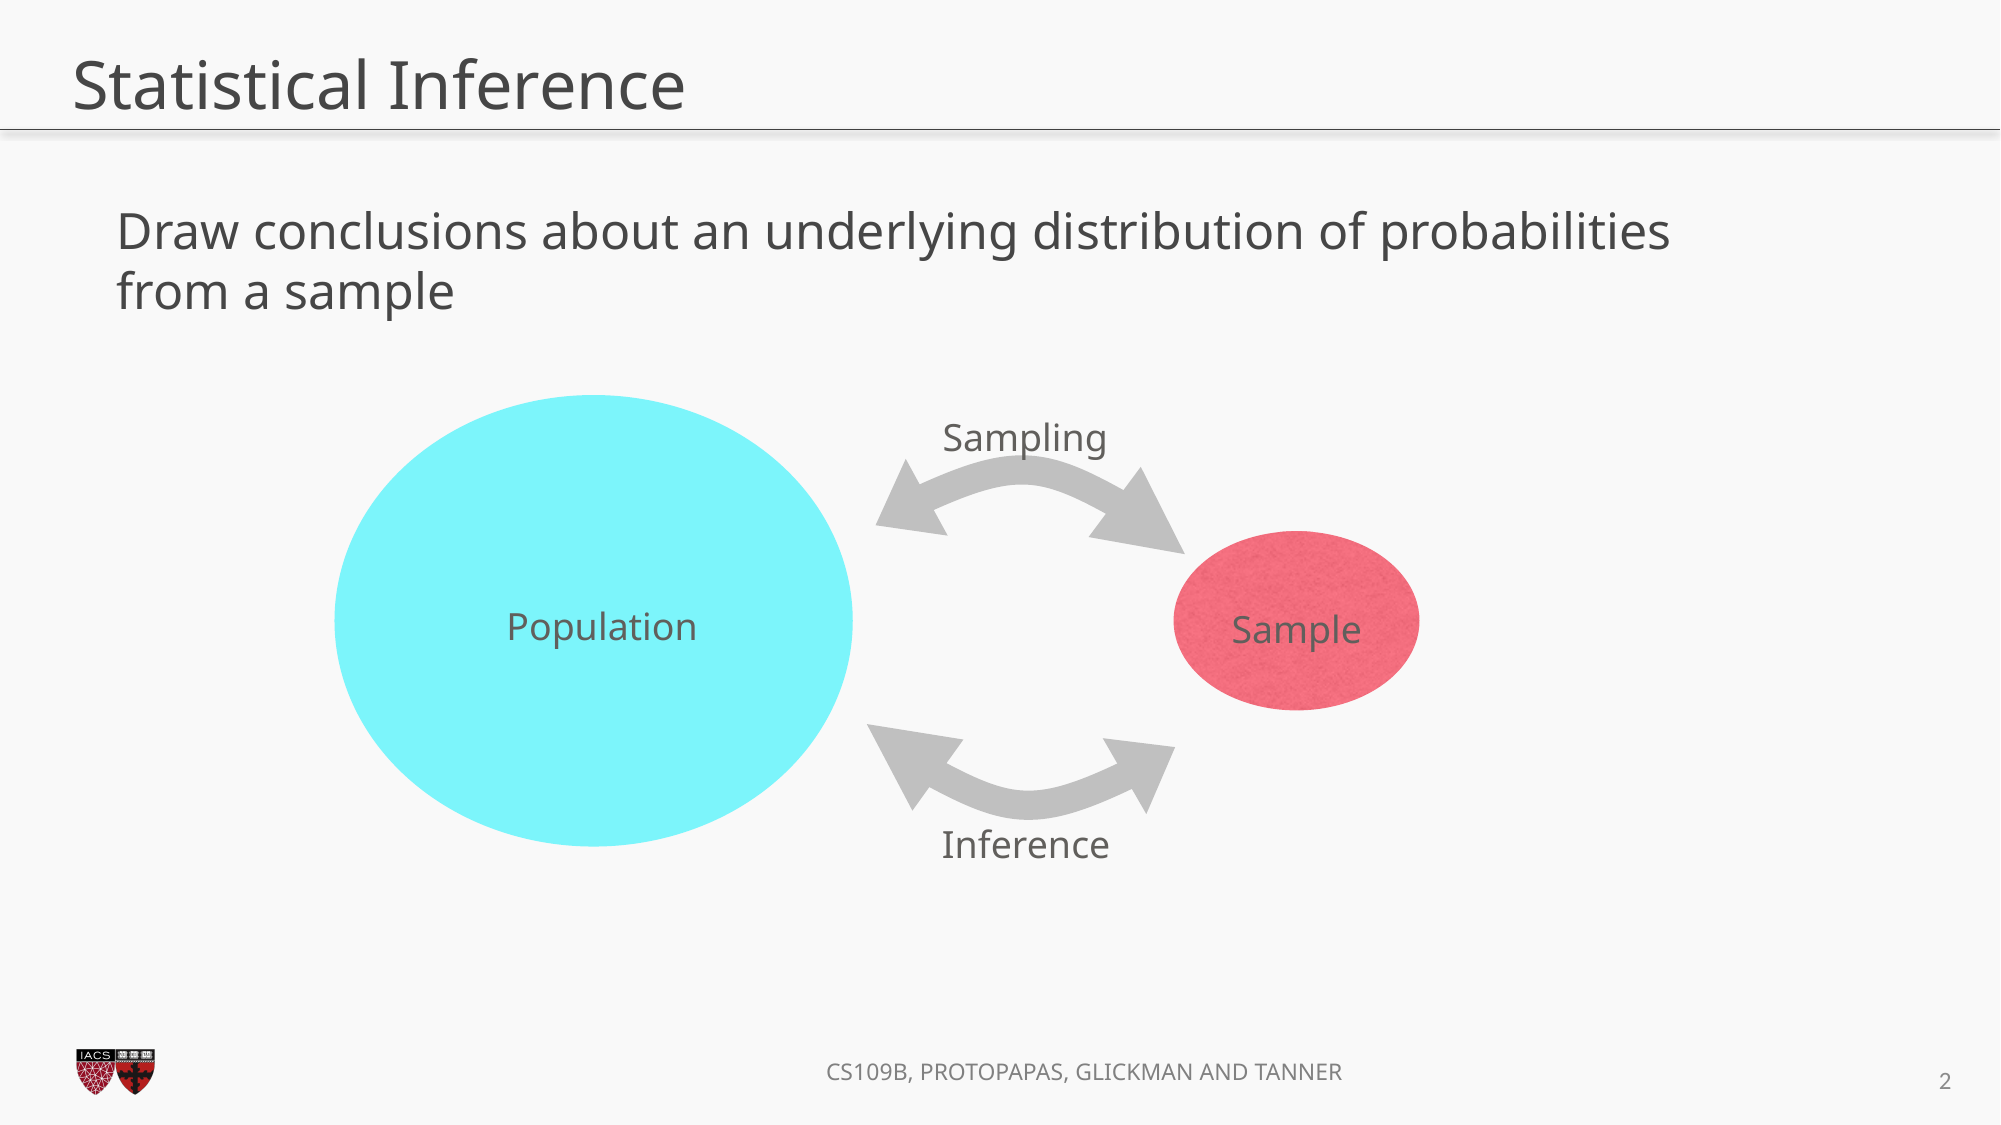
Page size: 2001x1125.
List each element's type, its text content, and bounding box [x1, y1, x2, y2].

list Draw conclusions about an underlying distribution of probabilities from a sample [101, 192, 1796, 983]
text_box [875, 475, 1185, 555]
text_box Sample [1225, 600, 1369, 657]
picture [75, 1049, 155, 1095]
text_box [334, 395, 853, 847]
text_box Sampling [936, 408, 1114, 466]
slide_number 2 [1500, 1050, 1967, 1110]
text_box [866, 724, 1176, 800]
text_box [1173, 531, 1420, 711]
title Statistical Inference [57, 35, 1943, 162]
text_box Population [500, 597, 705, 654]
text_box Inference [935, 814, 1117, 872]
